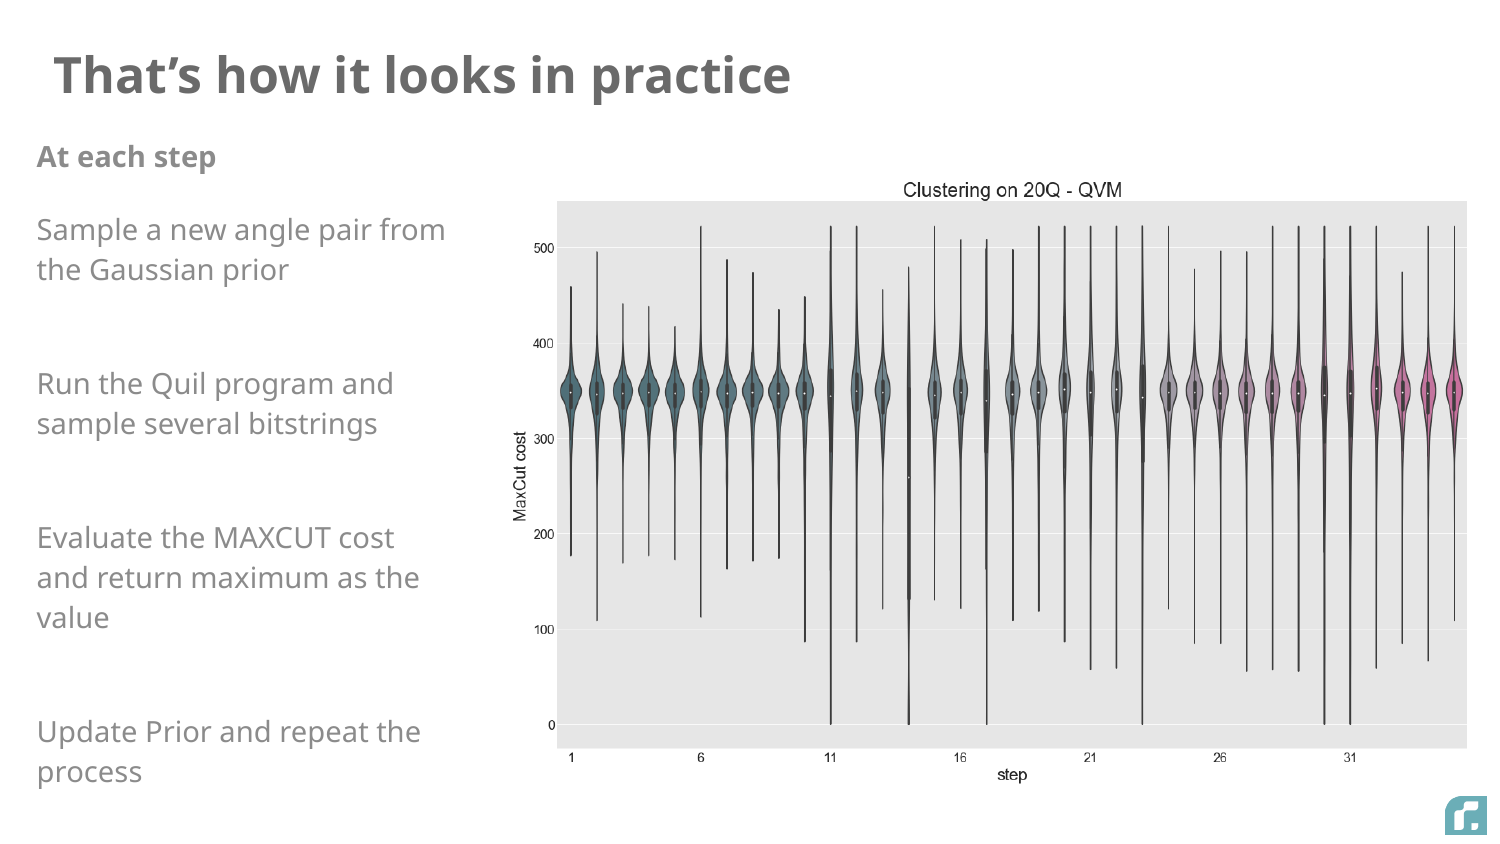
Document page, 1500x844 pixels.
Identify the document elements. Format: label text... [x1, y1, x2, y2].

picture [1445, 796, 1487, 835]
list At each step Sample a new angle pair from the Gaussian prior Run the Quil program and sample several bitstrings Evaluate the MAXCUT cost and return maximum as the value Update Prior and repeat the process [21, 117, 468, 801]
title That’s how it looks in practice [38, 28, 1334, 108]
picture [508, 176, 1473, 789]
